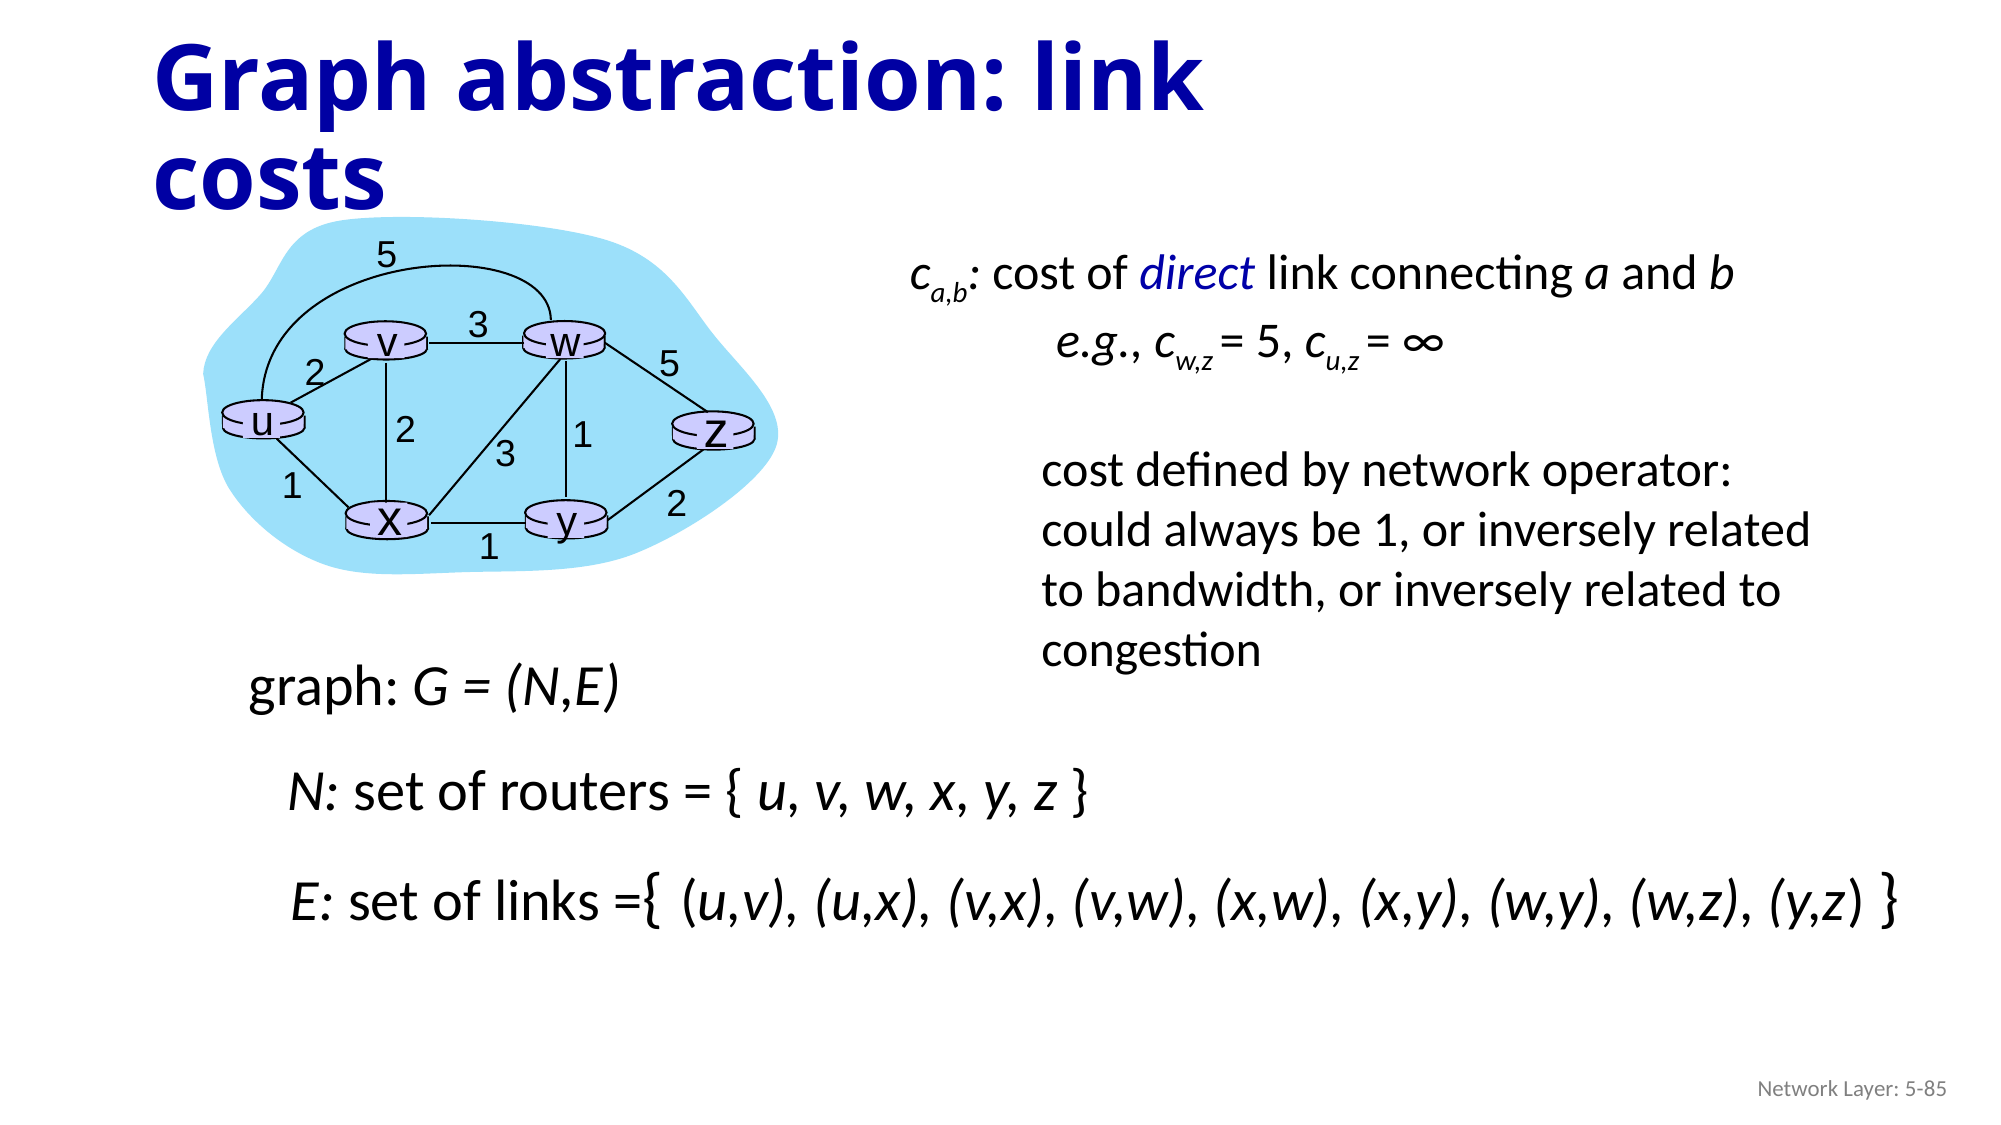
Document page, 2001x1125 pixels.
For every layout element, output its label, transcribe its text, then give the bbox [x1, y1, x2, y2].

text_box N: set of routers = { u, v, w, x, y, z } [272, 744, 1104, 829]
text_box E: set of links ={ (u,v), (u,x), (v,x), (v,w), (x,w), (x,y), (w,y), (w,z), (y,z) } [276, 837, 1915, 943]
text_box ca,b: cost of direct link connecting a and b e.g., cw,z = 5, cu,z = ∞ cost defined by network operator: could always be 1, or inversely related to bandwidth, or inversely related to congestion [895, 232, 1861, 684]
text_box graph: G = (N,E) [233, 639, 637, 795]
title Graph abstraction: link costs [137, 57, 1263, 204]
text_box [203, 211, 790, 579]
slide_number Network Layer: 5-85 [1512, 1056, 1963, 1117]
